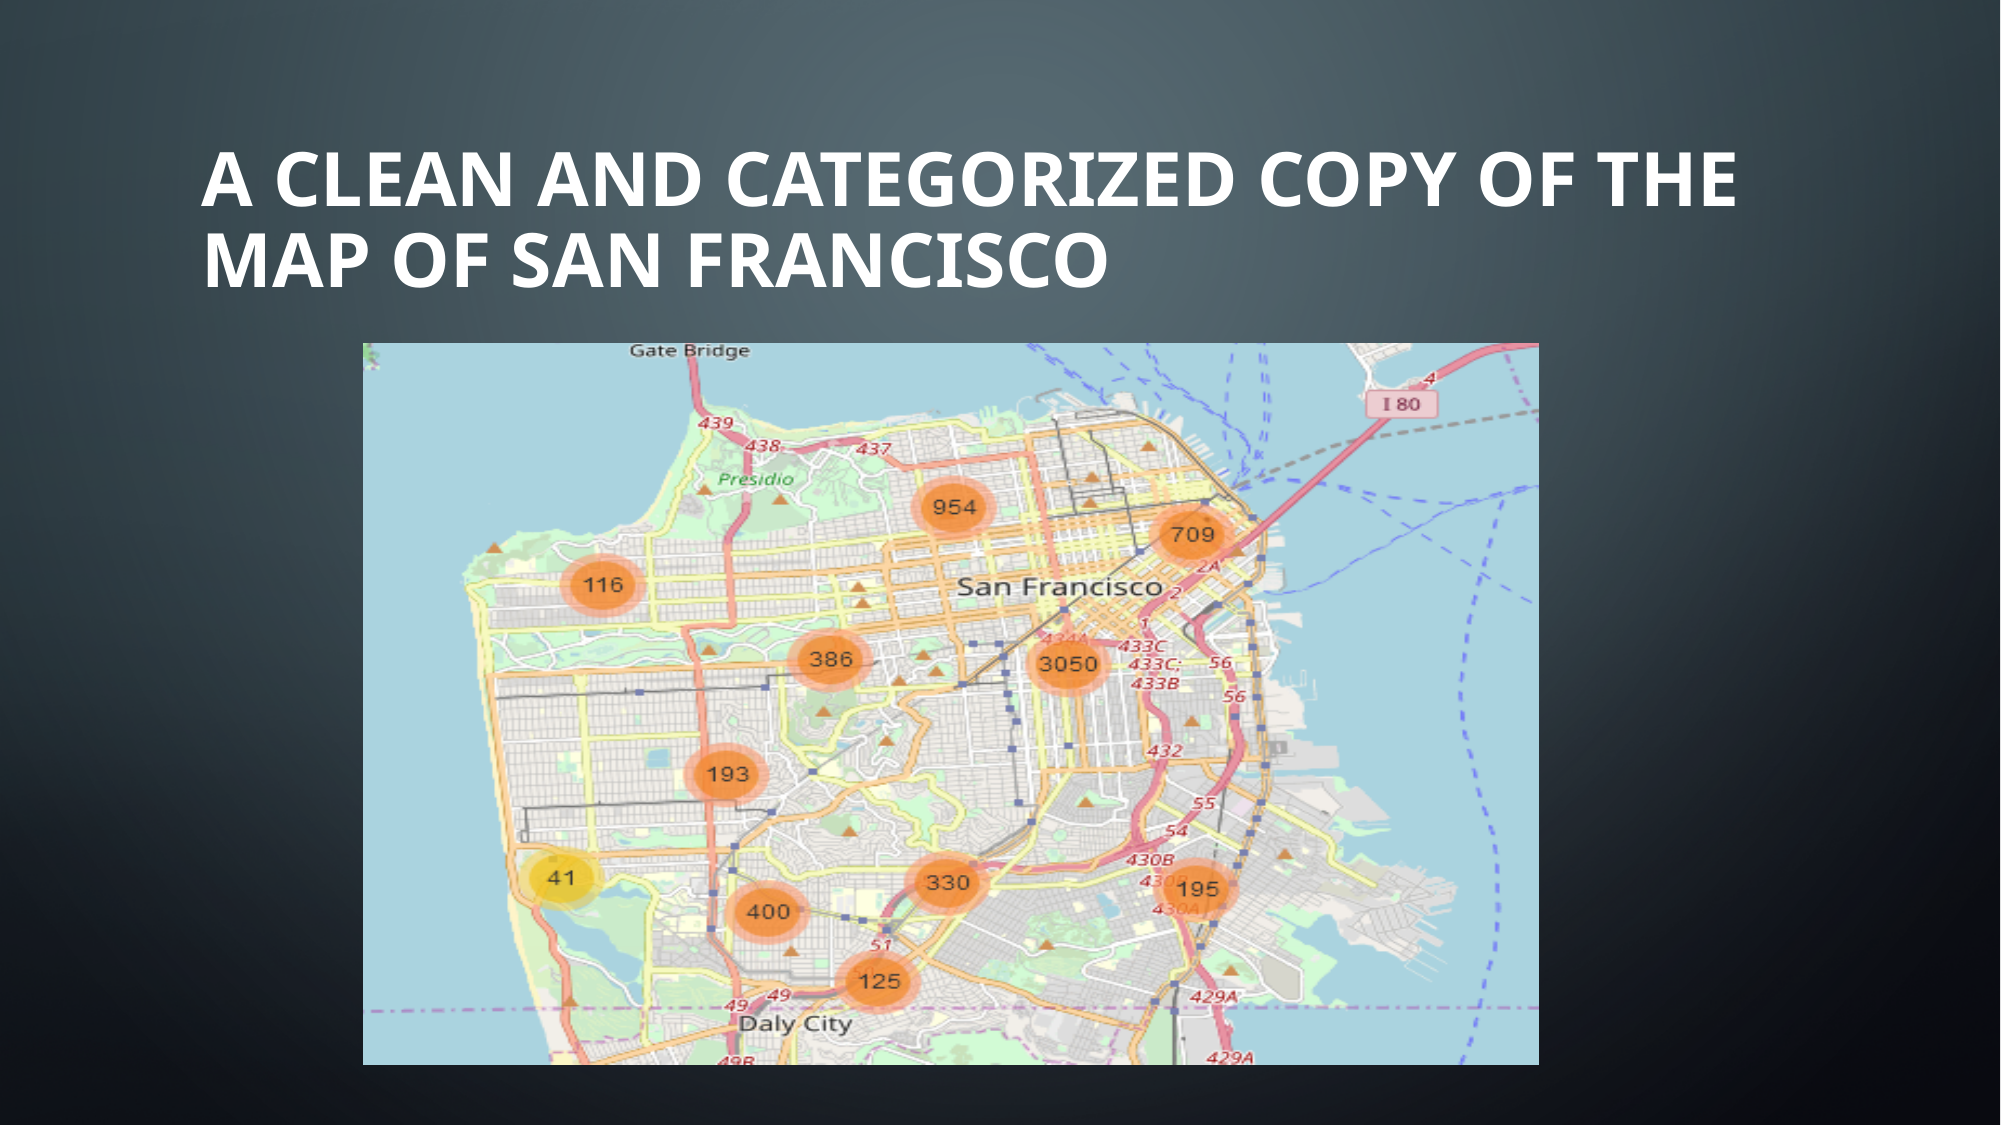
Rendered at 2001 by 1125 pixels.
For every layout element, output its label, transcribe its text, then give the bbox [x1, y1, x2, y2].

text_box A clean and categorized copy of the map of San Francisco [187, 101, 1813, 344]
picture [0, 0, 2001, 1125]
